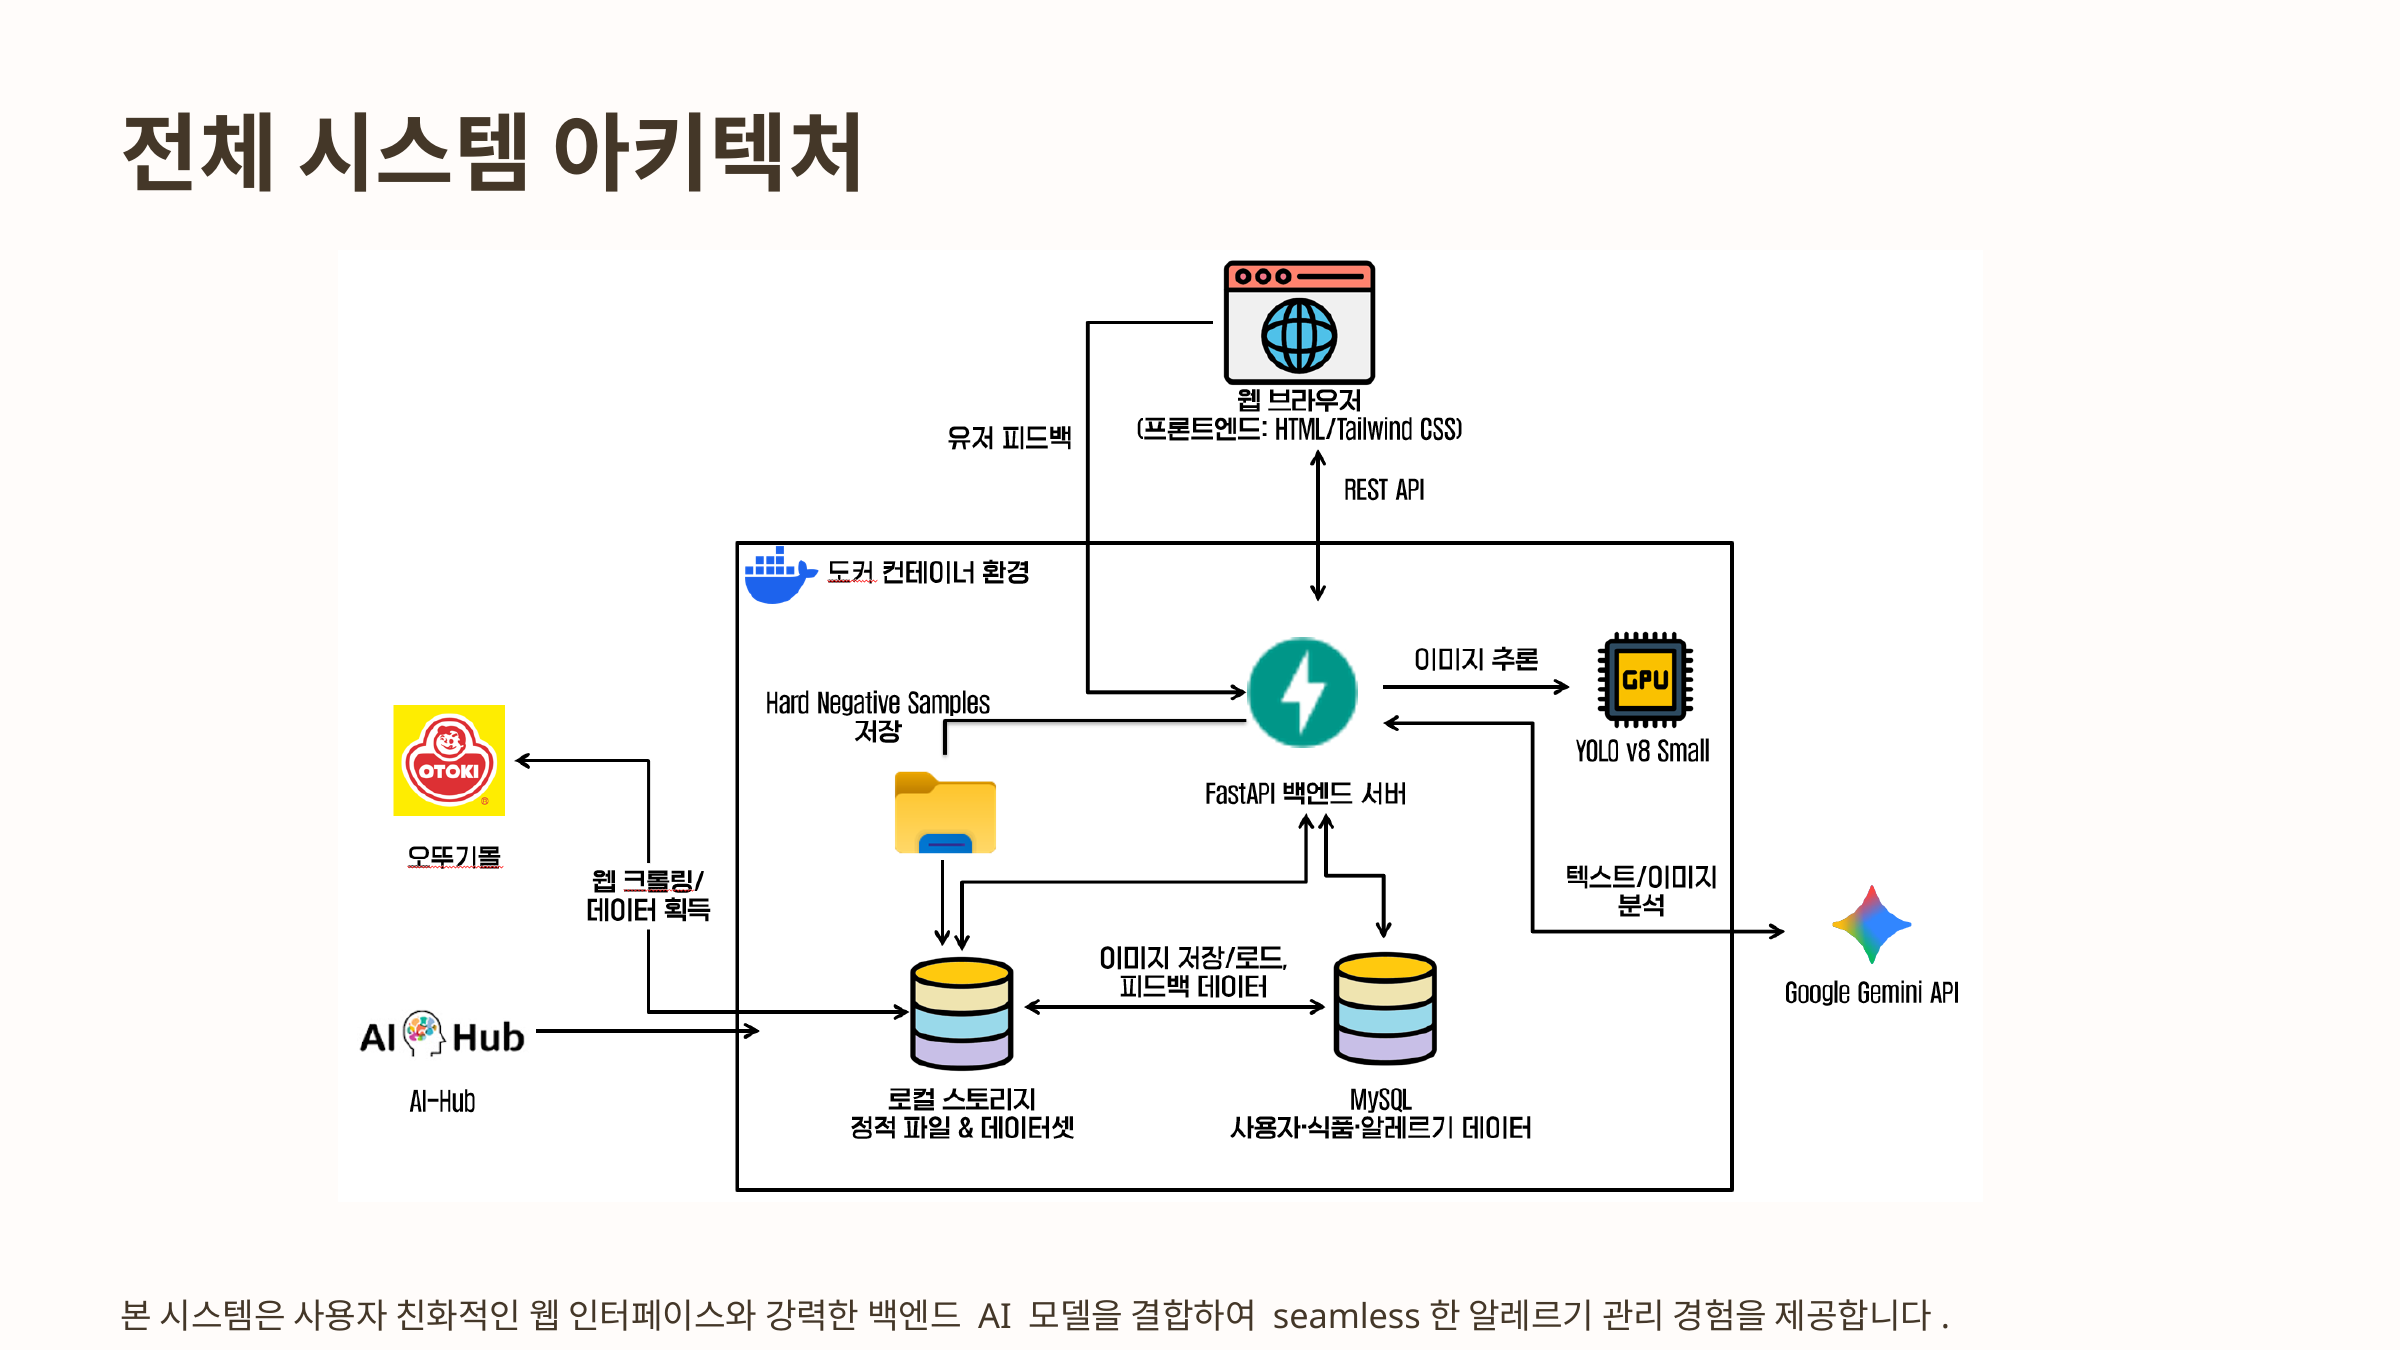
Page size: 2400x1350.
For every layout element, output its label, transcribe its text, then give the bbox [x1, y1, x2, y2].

picture [338, 250, 1983, 1202]
text_box 본 시스템은 사용자 친화적인 웹 인터페이스와 강력한 백엔드 AI 모델을 결합하여 seamless한 알레르기 관리 경험을 제공합니다. [120, 1281, 2280, 1337]
text_box 전체 시스템 아키텍처 [120, 94, 981, 203]
